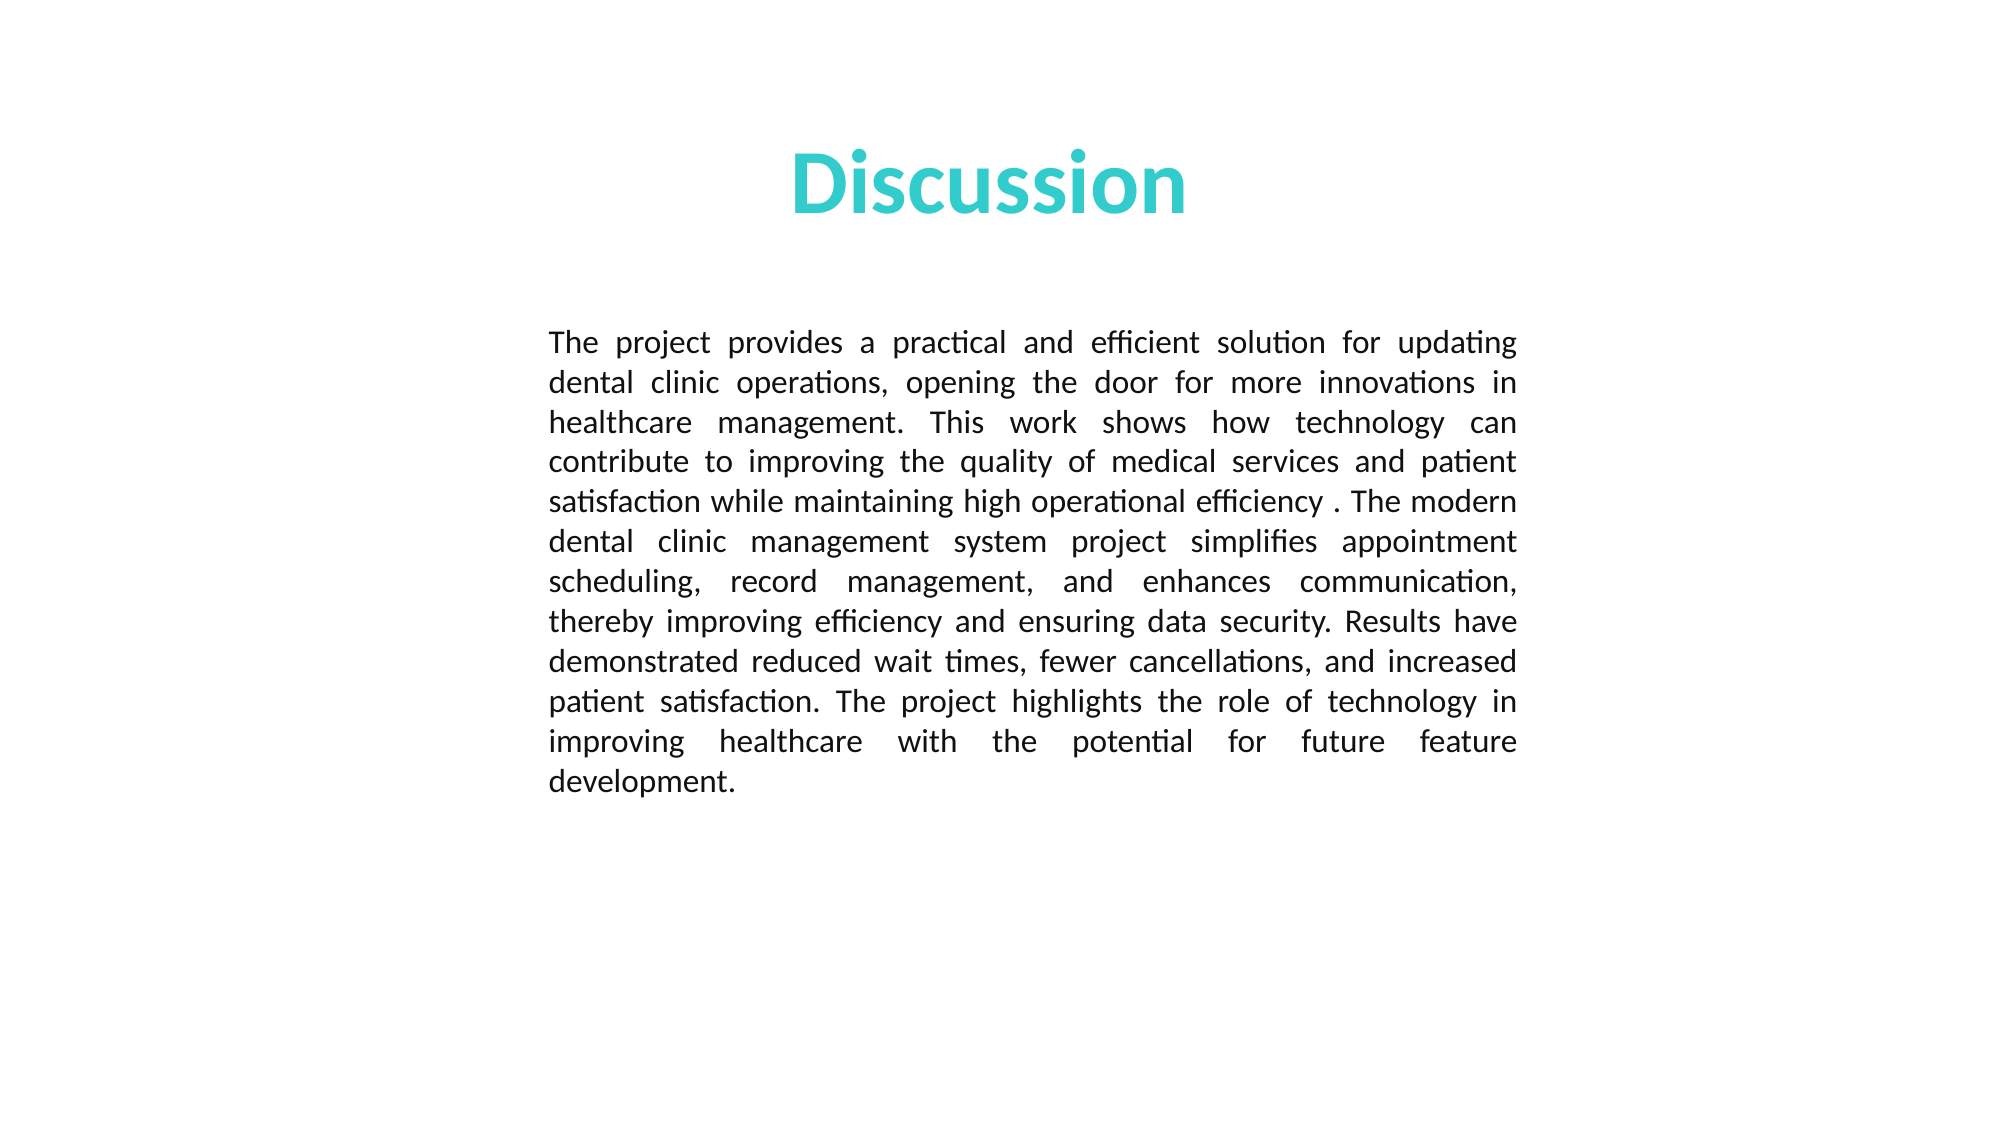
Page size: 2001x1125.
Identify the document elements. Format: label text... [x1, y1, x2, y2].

text_box The project provides a practical and efficient solution for updating dental clinic operations, opening the door for more innovations in healthcare management. This work shows how technology can contribute to improving the quality of medical services and patient satisfaction while maintaining high operational efficiency . The modern dental clinic management system project simplifies appointment scheduling, record management, and enhances communication, thereby improving efficiency and ensuring data security. Results have demonstrated reduced wait times, fewer cancellations, and increased patient satisfaction. The project highlights the role of technology in improving healthcare with the potential for future feature development. [533, 312, 1534, 807]
text_box Discussion [775, 114, 1225, 239]
